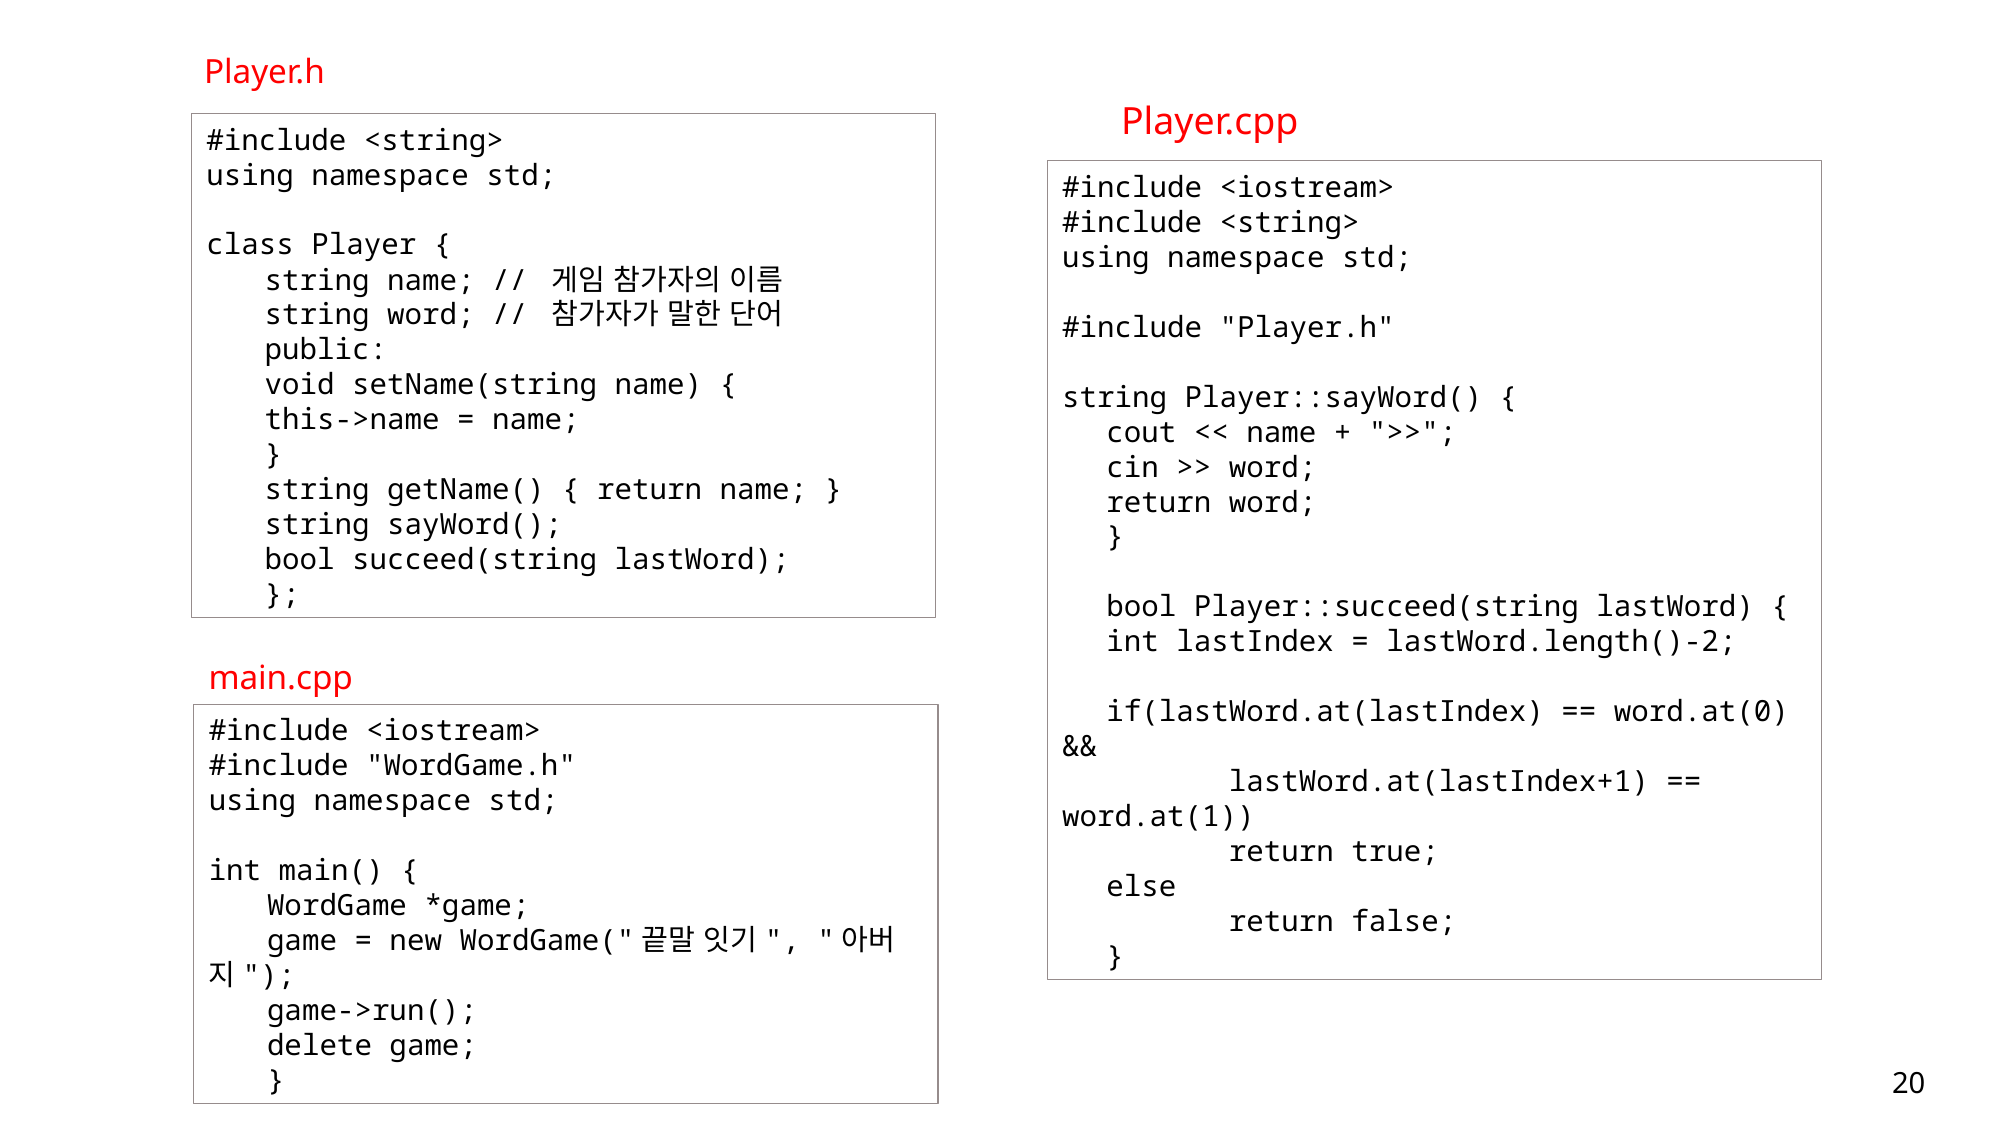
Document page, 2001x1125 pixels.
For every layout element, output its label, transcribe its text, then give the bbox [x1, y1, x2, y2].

text_box Player.h [189, 42, 426, 98]
text_box #include <iostream> #include <string> using namespace std; #include "Player.h" string Player::sayWord() { cout << name + ">>"; cin >> word; return word; } bool Player::succeed(string lastWord) { int lastIndex = lastWord.length()-2; if(lastWord.at(lastIndex) == word.at(0) && lastWord.at(lastIndex+1) == word.at(1)) return true; else return false; } [1046, 159, 1823, 981]
text_box #include <string> using namespace std; class Player { string name; // 게임 참가자의 이름 string word; // 참가자가 말한 단어 public: void setName(string name) { this->name = name; } string getName() { return name; } string sayWord(); bool succeed(string lastWord); }; [190, 112, 937, 619]
text_box Player.cpp [1106, 89, 1438, 150]
text_box main.cpp [193, 648, 431, 704]
text_box #include <iostream> #include "WordGame.h" using namespace std; int main() { WordGame *game; game = new WordGame("끝말 잇기", "아버지"); game->run(); delete game; } [192, 703, 940, 1105]
